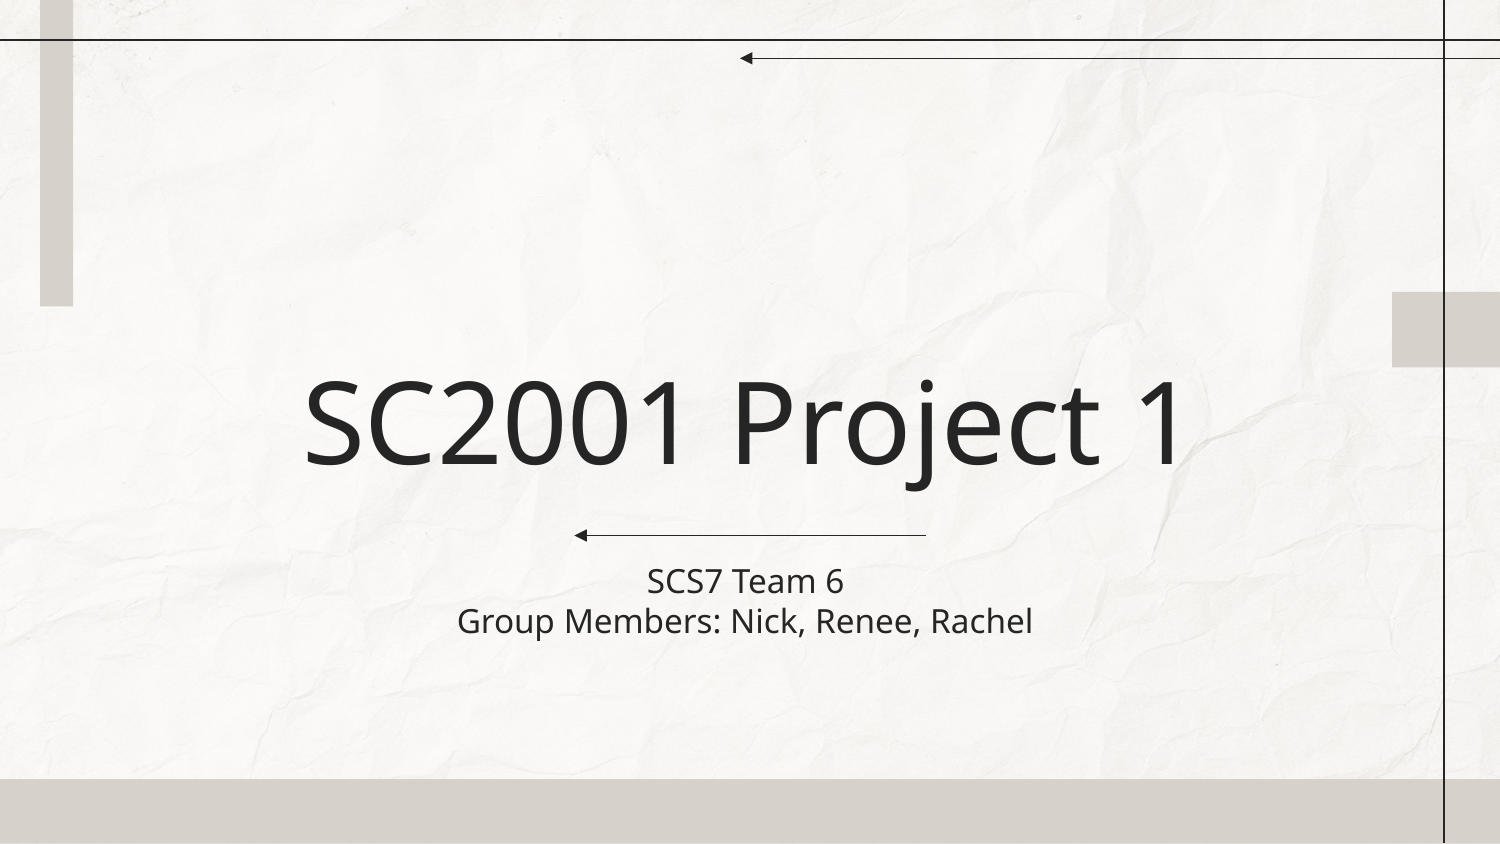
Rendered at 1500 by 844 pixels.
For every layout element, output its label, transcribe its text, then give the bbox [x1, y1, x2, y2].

subtitle SCS7 Team 6 Group Members: Nick, Renee, Rachel [230, 544, 1270, 657]
title SC2001 Project 1 [230, 341, 1270, 503]
